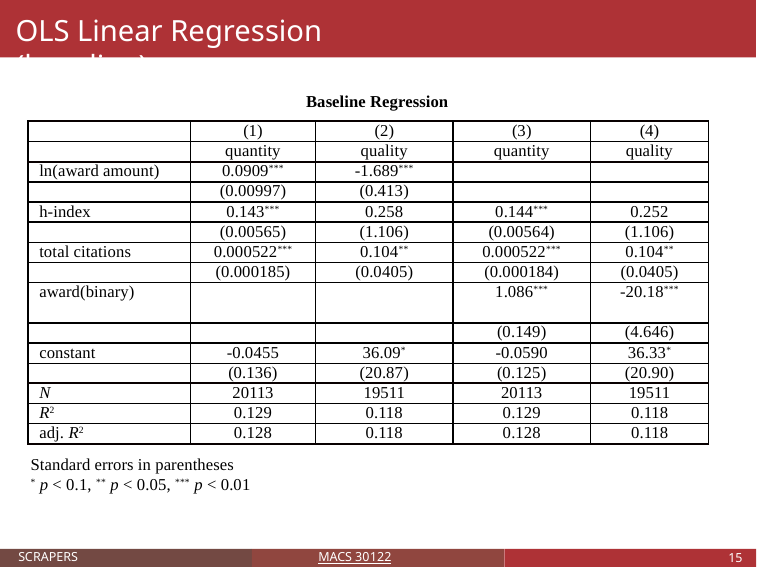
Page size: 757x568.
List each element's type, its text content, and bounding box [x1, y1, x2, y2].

table_cell 0.129 [191, 404, 315, 423]
table_cell [29, 263, 190, 282]
table_cell 0.252 [591, 203, 708, 221]
table_header (4) [591, 122, 708, 141]
table_cell quality [316, 142, 452, 161]
table_cell 0.000522*** [191, 243, 315, 262]
table_cell 20113 [454, 384, 590, 403]
table_cell [29, 142, 190, 161]
table_cell (0.149) [454, 324, 590, 342]
table_cell -20.18*** [591, 283, 708, 322]
table_cell (4.646) [591, 324, 708, 342]
table_cell 0.144*** [454, 203, 590, 221]
slide_number ‹#› [715, 390, 747, 568]
table_cell [591, 163, 708, 181]
table_cell 0.128 [454, 424, 590, 443]
table_cell (0.00564) [454, 223, 590, 242]
table_cell [316, 324, 452, 342]
table_cell -0.0590 [454, 344, 590, 363]
text_box [251, 548, 504, 567]
table_cell [454, 163, 590, 181]
text_box Standard errors in parentheses * p < 0.1, ** p < 0.05, *** p < 0.01 [15, 446, 357, 494]
table_cell (0.413) [316, 183, 452, 201]
table_cell (0.00565) [191, 223, 315, 242]
text_box [0, 548, 16, 567]
table_cell 0.129 [454, 404, 590, 423]
table_cell (0.0405) [591, 263, 708, 282]
table_cell 0.258 [316, 203, 452, 221]
table_cell 0.143*** [191, 203, 315, 221]
table_cell 0.118 [591, 424, 708, 443]
table_cell [29, 223, 190, 242]
table_cell (0.125) [454, 364, 590, 382]
table_cell ln(award amount) [29, 163, 190, 181]
table_cell 0.104** [316, 243, 452, 262]
text_box MACS 30122 [316, 544, 440, 566]
table_header (1) [191, 122, 315, 141]
table_cell adj. R2 [29, 424, 190, 443]
table_cell constant [29, 344, 190, 363]
table_cell 0.128 [191, 424, 315, 443]
table_cell 36.09* [316, 344, 452, 363]
table_cell 0.104** [591, 243, 708, 262]
table_cell 0.000522*** [454, 243, 590, 262]
table_cell quality [591, 142, 708, 161]
table_cell (20.90) [591, 364, 708, 382]
text_box Baseline Regression [290, 83, 465, 113]
table_cell [591, 183, 708, 201]
footer SCRAPERS [16, 544, 236, 568]
table_header (3) [454, 122, 590, 141]
table_cell [29, 324, 190, 342]
table_cell award(binary) [29, 283, 190, 322]
table_cell 0.0909*** [191, 163, 315, 181]
table_cell (0.000184) [454, 263, 590, 282]
table_cell 19511 [316, 384, 452, 403]
table_cell (0.0405) [316, 263, 452, 282]
table_cell R2 [29, 404, 190, 423]
table_cell (0.00997) [191, 183, 315, 201]
text_box [747, 548, 757, 567]
table_cell 0.118 [591, 404, 708, 423]
text_box [236, 548, 251, 567]
table_cell -0.0455 [191, 344, 315, 363]
text_box [504, 548, 715, 567]
table_cell (1.106) [591, 223, 708, 242]
table_cell N [29, 384, 190, 403]
table_cell [191, 324, 315, 342]
table_header [29, 122, 190, 141]
table_cell [316, 283, 452, 322]
table_cell [191, 283, 315, 322]
table_cell [454, 183, 590, 201]
table_cell total citations [29, 243, 190, 262]
table_cell (0.000185) [191, 263, 315, 282]
table_cell (0.136) [191, 364, 315, 382]
table_cell 36.33* [591, 344, 708, 363]
title OLS Linear Regression (baseline) [15, 9, 454, 108]
table_header (2) [316, 122, 452, 141]
table_cell quantity [454, 142, 590, 161]
table_cell [29, 183, 190, 201]
table_cell 0.118 [316, 404, 452, 423]
table_cell h-index [29, 203, 190, 221]
table_cell (1.106) [316, 223, 452, 242]
table_cell 19511 [591, 384, 708, 403]
table_cell quantity [191, 142, 315, 161]
table_cell -1.689*** [316, 163, 452, 181]
table_cell 20113 [191, 384, 315, 403]
table_cell 1.086*** [454, 283, 590, 322]
table_cell [29, 364, 190, 382]
table_cell (20.87) [316, 364, 452, 382]
table_cell 0.118 [316, 424, 452, 443]
